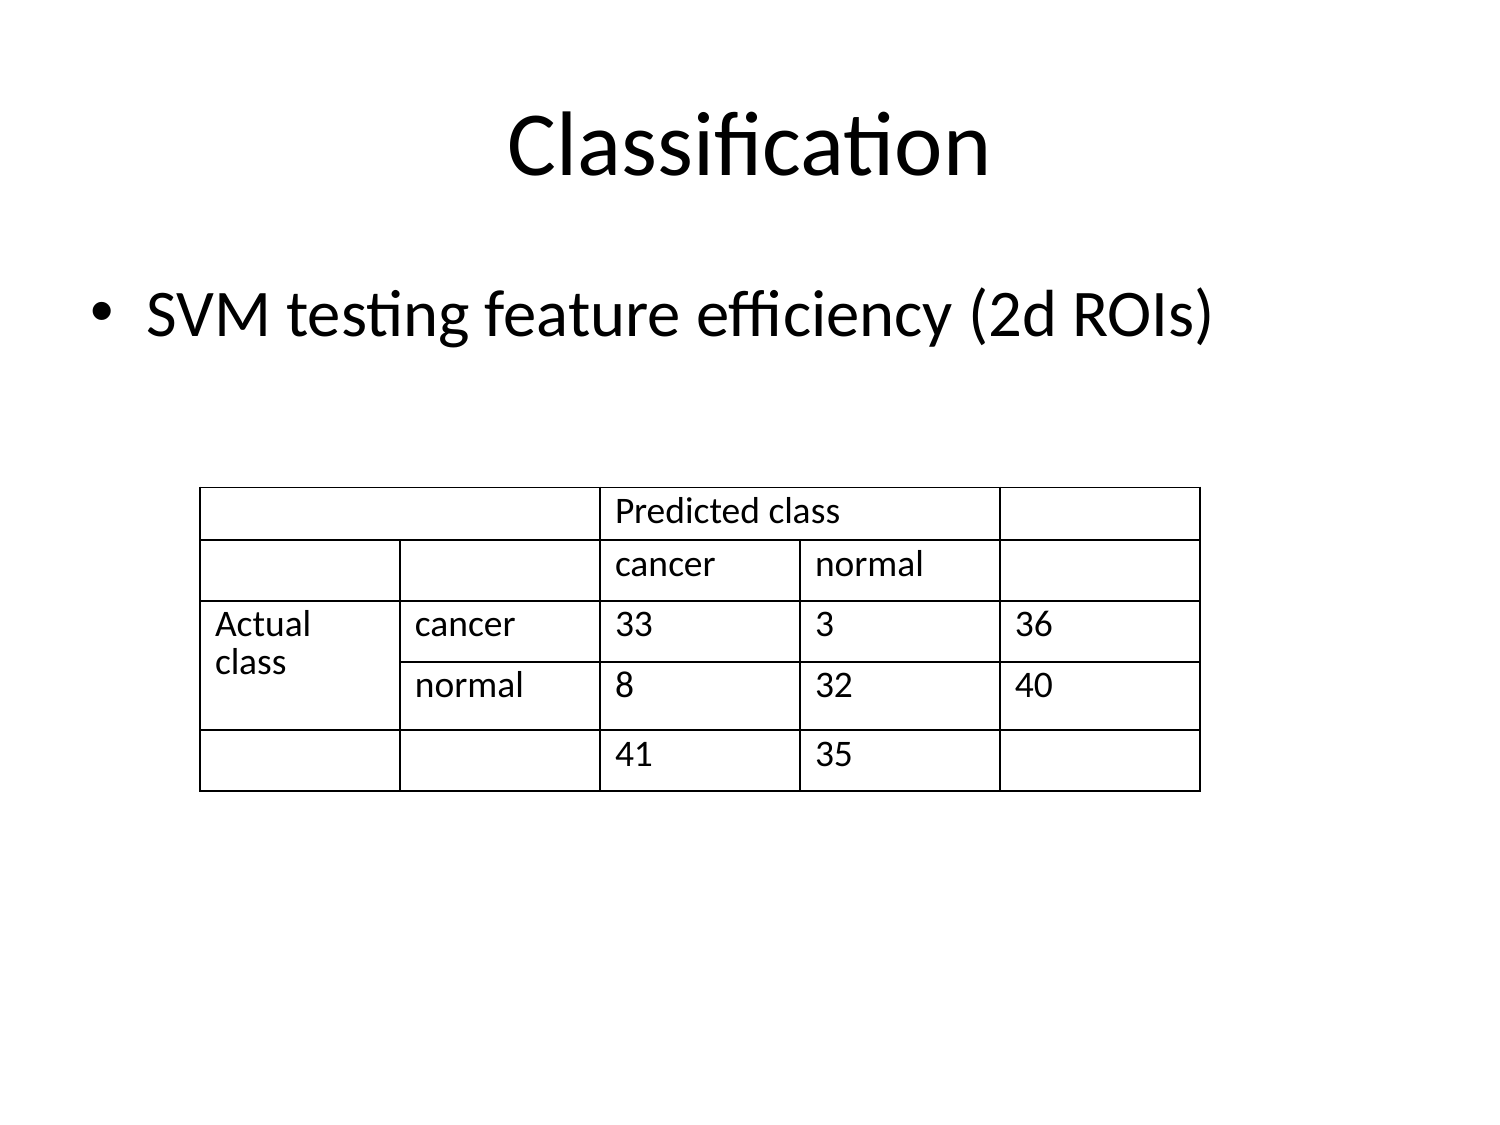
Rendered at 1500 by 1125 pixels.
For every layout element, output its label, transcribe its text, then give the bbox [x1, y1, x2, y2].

table_cell cancer [601, 541, 799, 600]
list SVM testing feature efficiency (2d ROIs) [75, 262, 1425, 1005]
table_cell [1001, 541, 1199, 600]
table_cell [201, 541, 399, 600]
table_cell normal [401, 663, 599, 729]
table_cell 36 [1001, 602, 1199, 661]
table_cell 35 [801, 731, 999, 790]
table_cell 3 [801, 602, 999, 661]
table_cell [201, 731, 399, 790]
table_cell [401, 541, 599, 600]
table_header Predicted class [601, 488, 999, 539]
table_cell 8 [601, 663, 799, 729]
table_cell normal [801, 541, 999, 600]
table_cell [401, 731, 599, 790]
title Classification [75, 45, 1425, 233]
table_cell Actual class [201, 602, 399, 729]
table_cell 41 [601, 731, 799, 790]
table_cell 40 [1001, 663, 1199, 729]
table_header [201, 488, 599, 539]
table_header [1001, 488, 1199, 539]
table_cell 33 [601, 602, 799, 661]
table_cell cancer [401, 602, 599, 661]
table_cell 32 [801, 663, 999, 729]
table_cell [1001, 731, 1199, 790]
